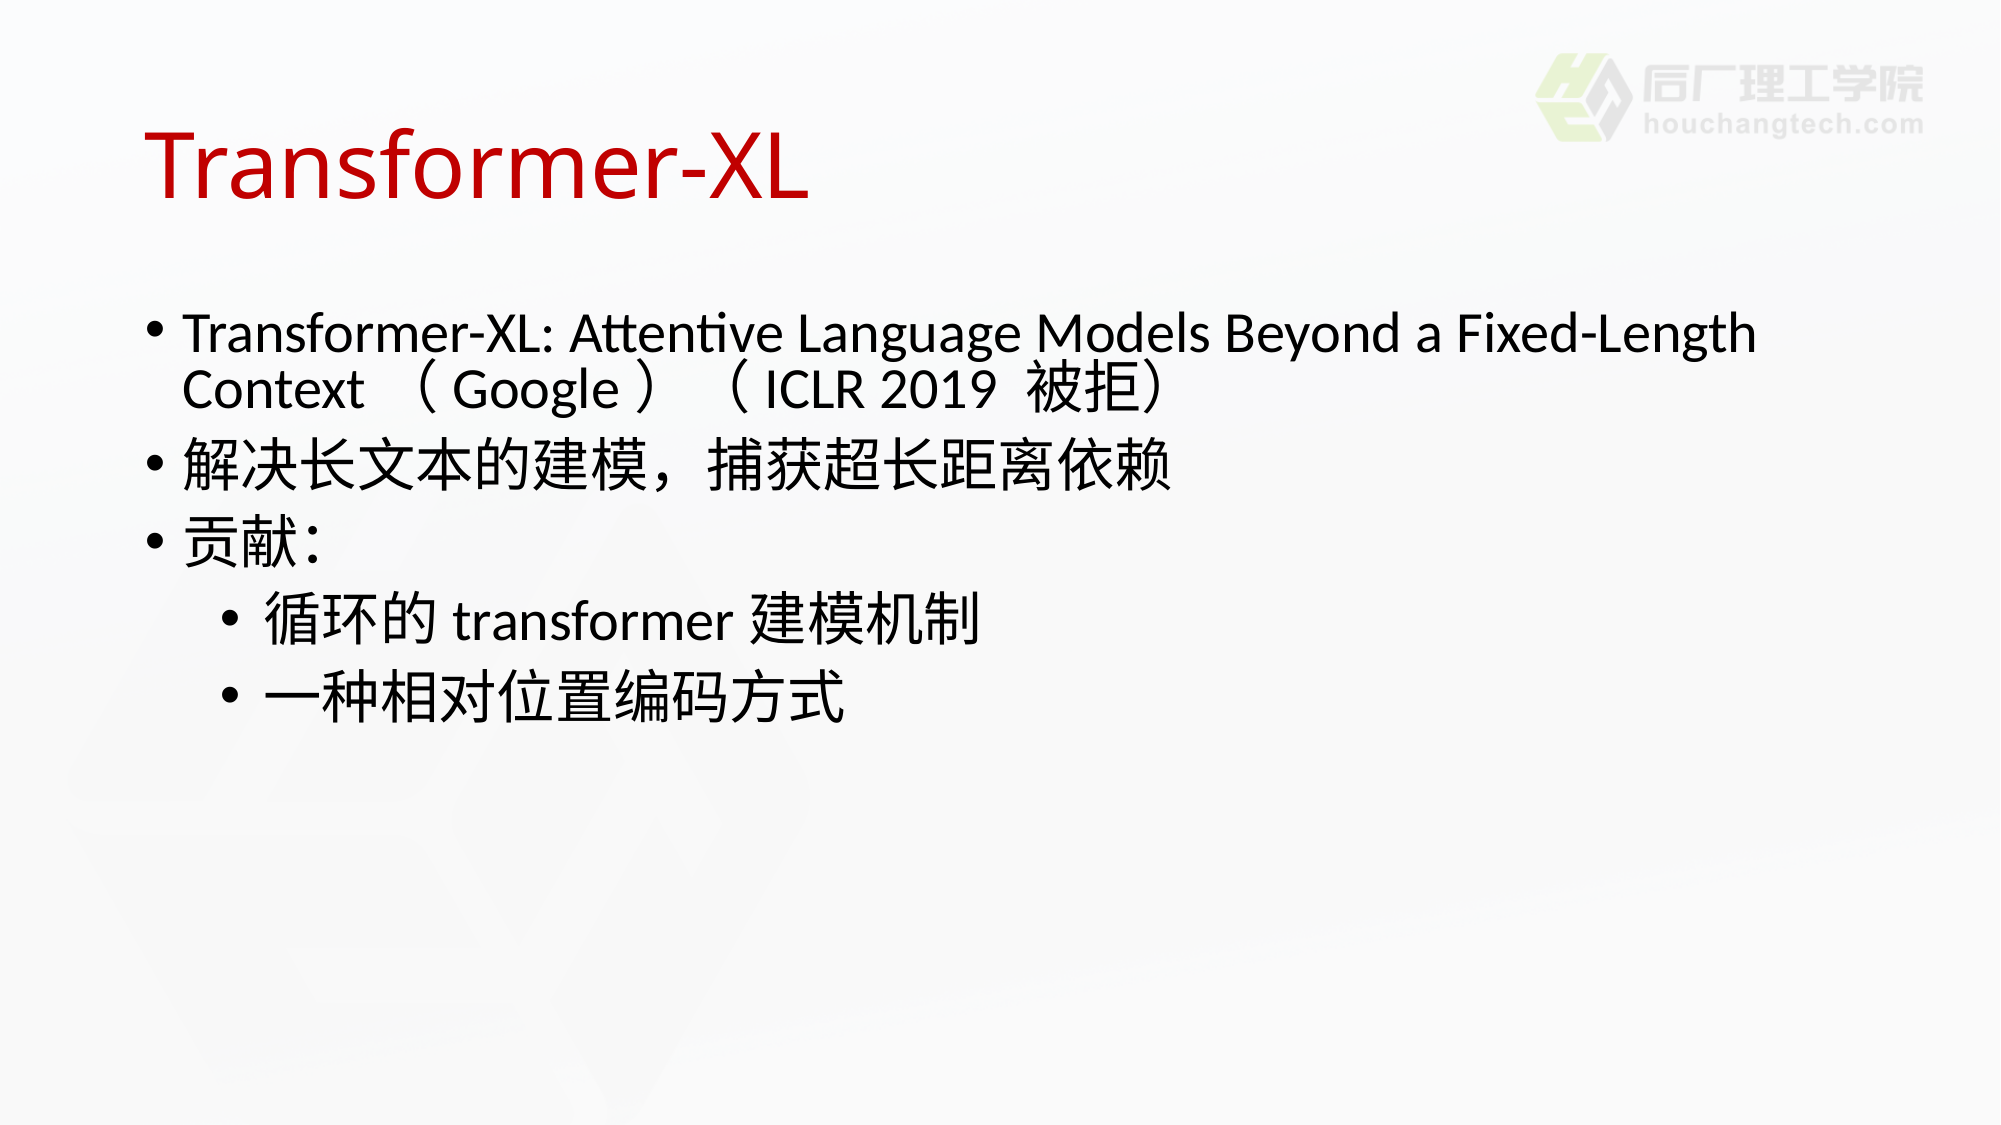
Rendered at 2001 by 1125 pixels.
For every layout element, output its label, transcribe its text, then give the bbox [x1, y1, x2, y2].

title Transformer-XL [136, 59, 1863, 278]
list Transformer-XL: Attentive Language Models Beyond a Fixed-Length Context（Google）（ICLR 2019 被拒） 解决长文本的建模，捕获超长距离依赖 贡献： 循环的transformer建模机制 一种相对位置编码方式 [136, 298, 1852, 1014]
